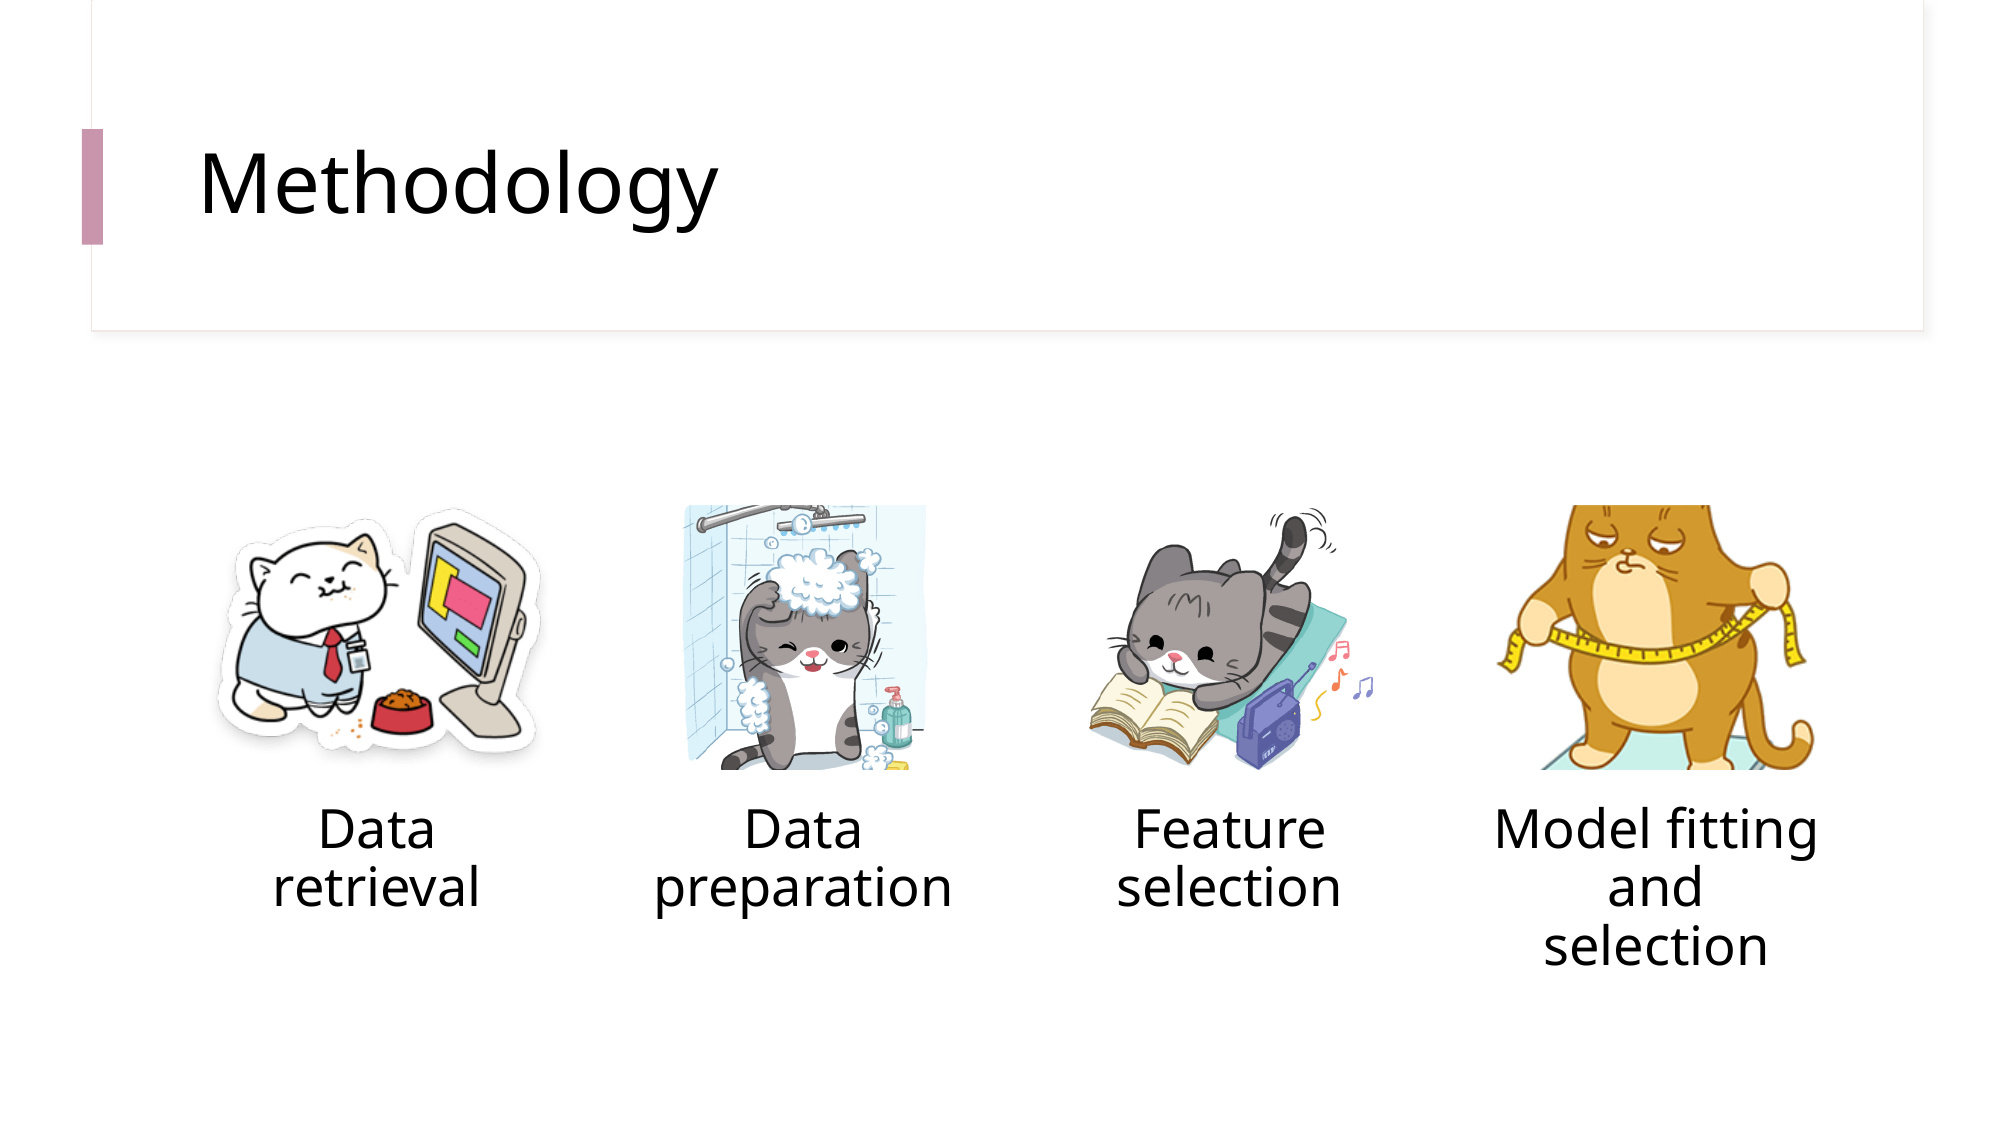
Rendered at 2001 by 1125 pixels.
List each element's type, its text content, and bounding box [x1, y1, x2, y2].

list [182, 406, 1851, 1013]
title Methodology [183, 90, 1851, 284]
